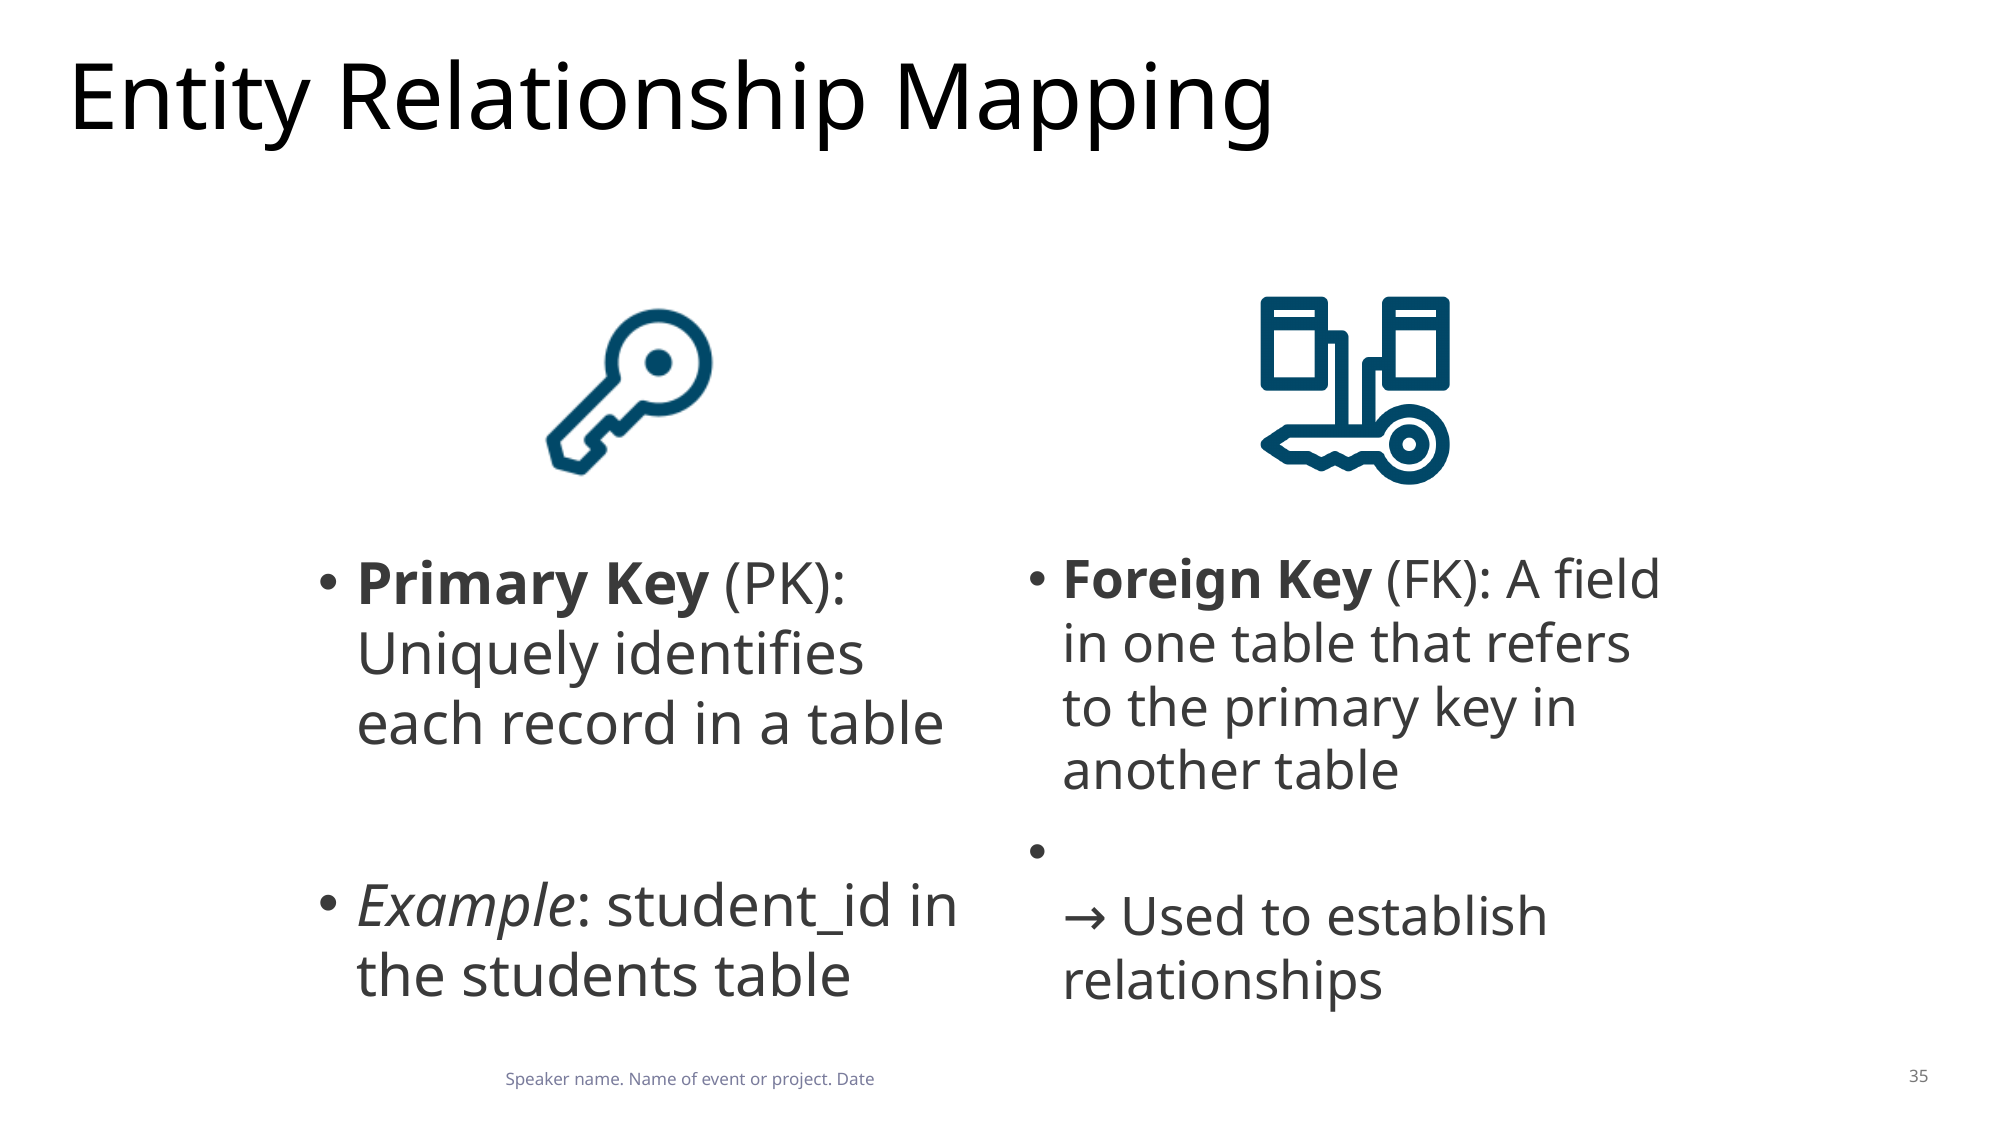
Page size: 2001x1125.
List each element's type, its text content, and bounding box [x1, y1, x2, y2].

list Foreign Key (FK): A field in one table that refers to the primary key in another table → Used to establish relationships [1013, 538, 1697, 1018]
title Entity Relationship Mapping [67, 50, 1786, 134]
picture [521, 284, 737, 501]
list Primary Key (PK): Uniquely identifies each record in a table Example: student_id in the students table [303, 538, 987, 1018]
picture [1247, 282, 1463, 499]
footer Speaker name. Name of event or project. Date [505, 1071, 1486, 1099]
slide_number 35 [1857, 1071, 1929, 1099]
